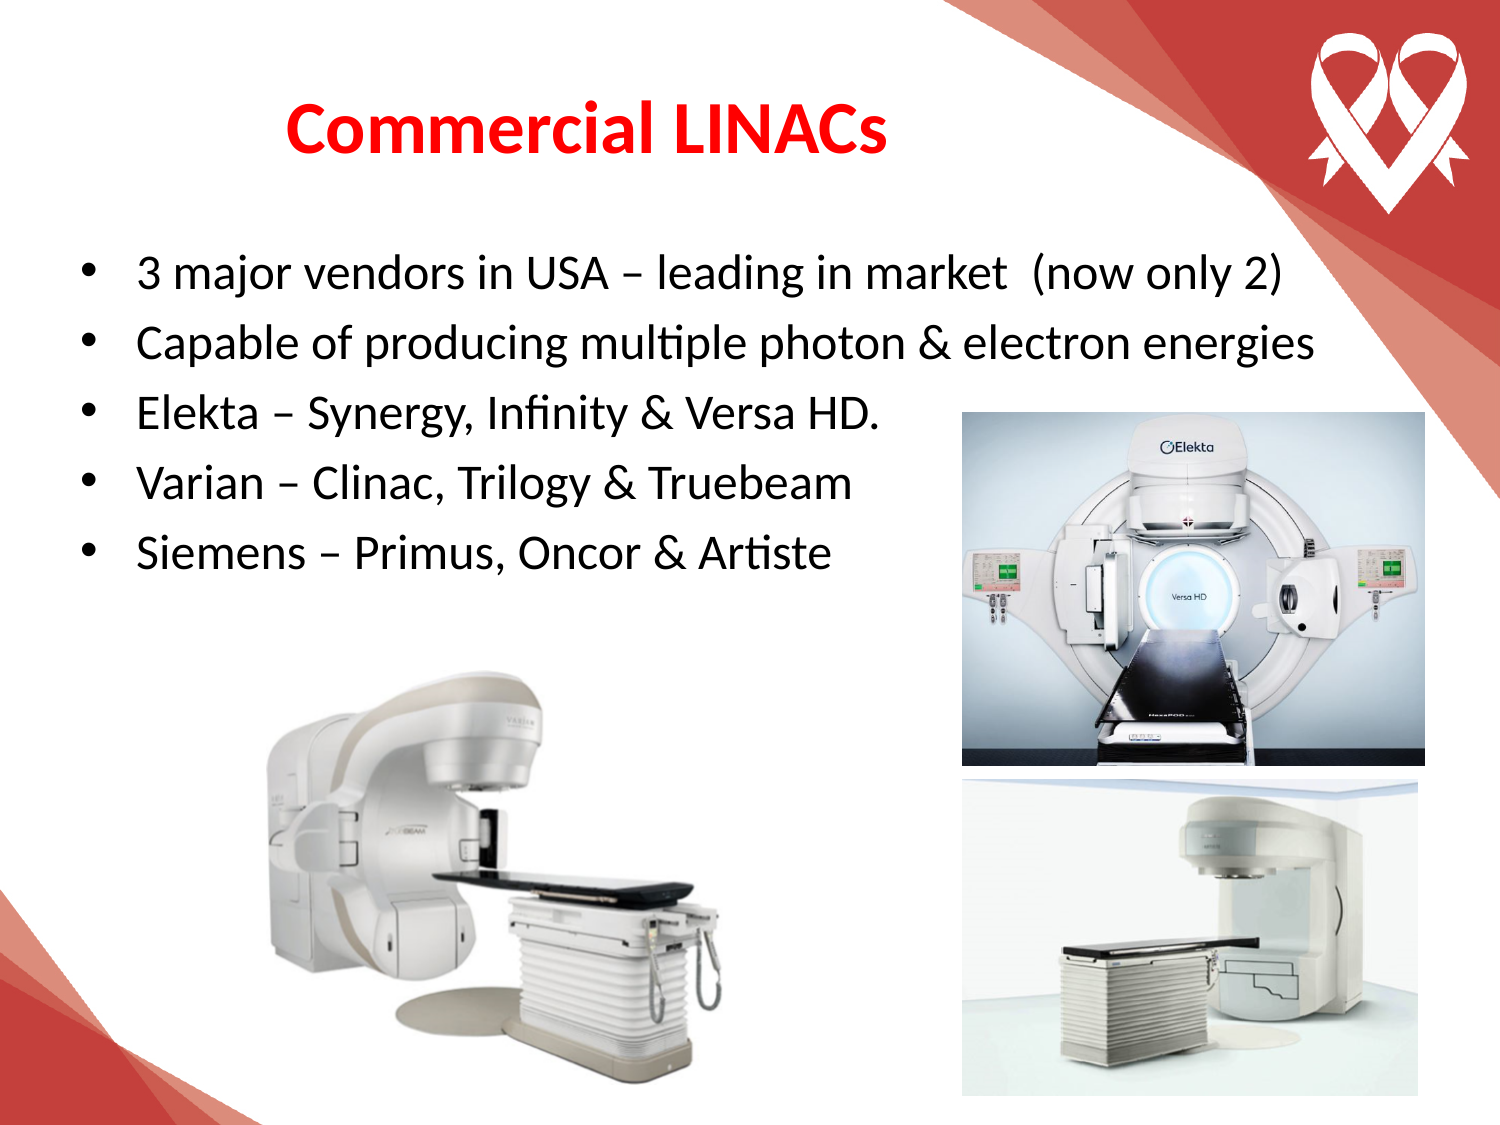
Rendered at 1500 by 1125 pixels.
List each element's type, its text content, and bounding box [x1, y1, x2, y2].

picture [0, 0, 1500, 1125]
list 3 major vendors in USA – leading in market (now only 2) Capable of producing multiple photon & electron energies Elekta – Synergy, Infinity & Versa HD. Varian – Clinac, Trilogy & Truebeam Siemens – Primus, Oncor & Artiste [64, 231, 1415, 975]
title Commercial LINACs [79, 66, 1096, 180]
